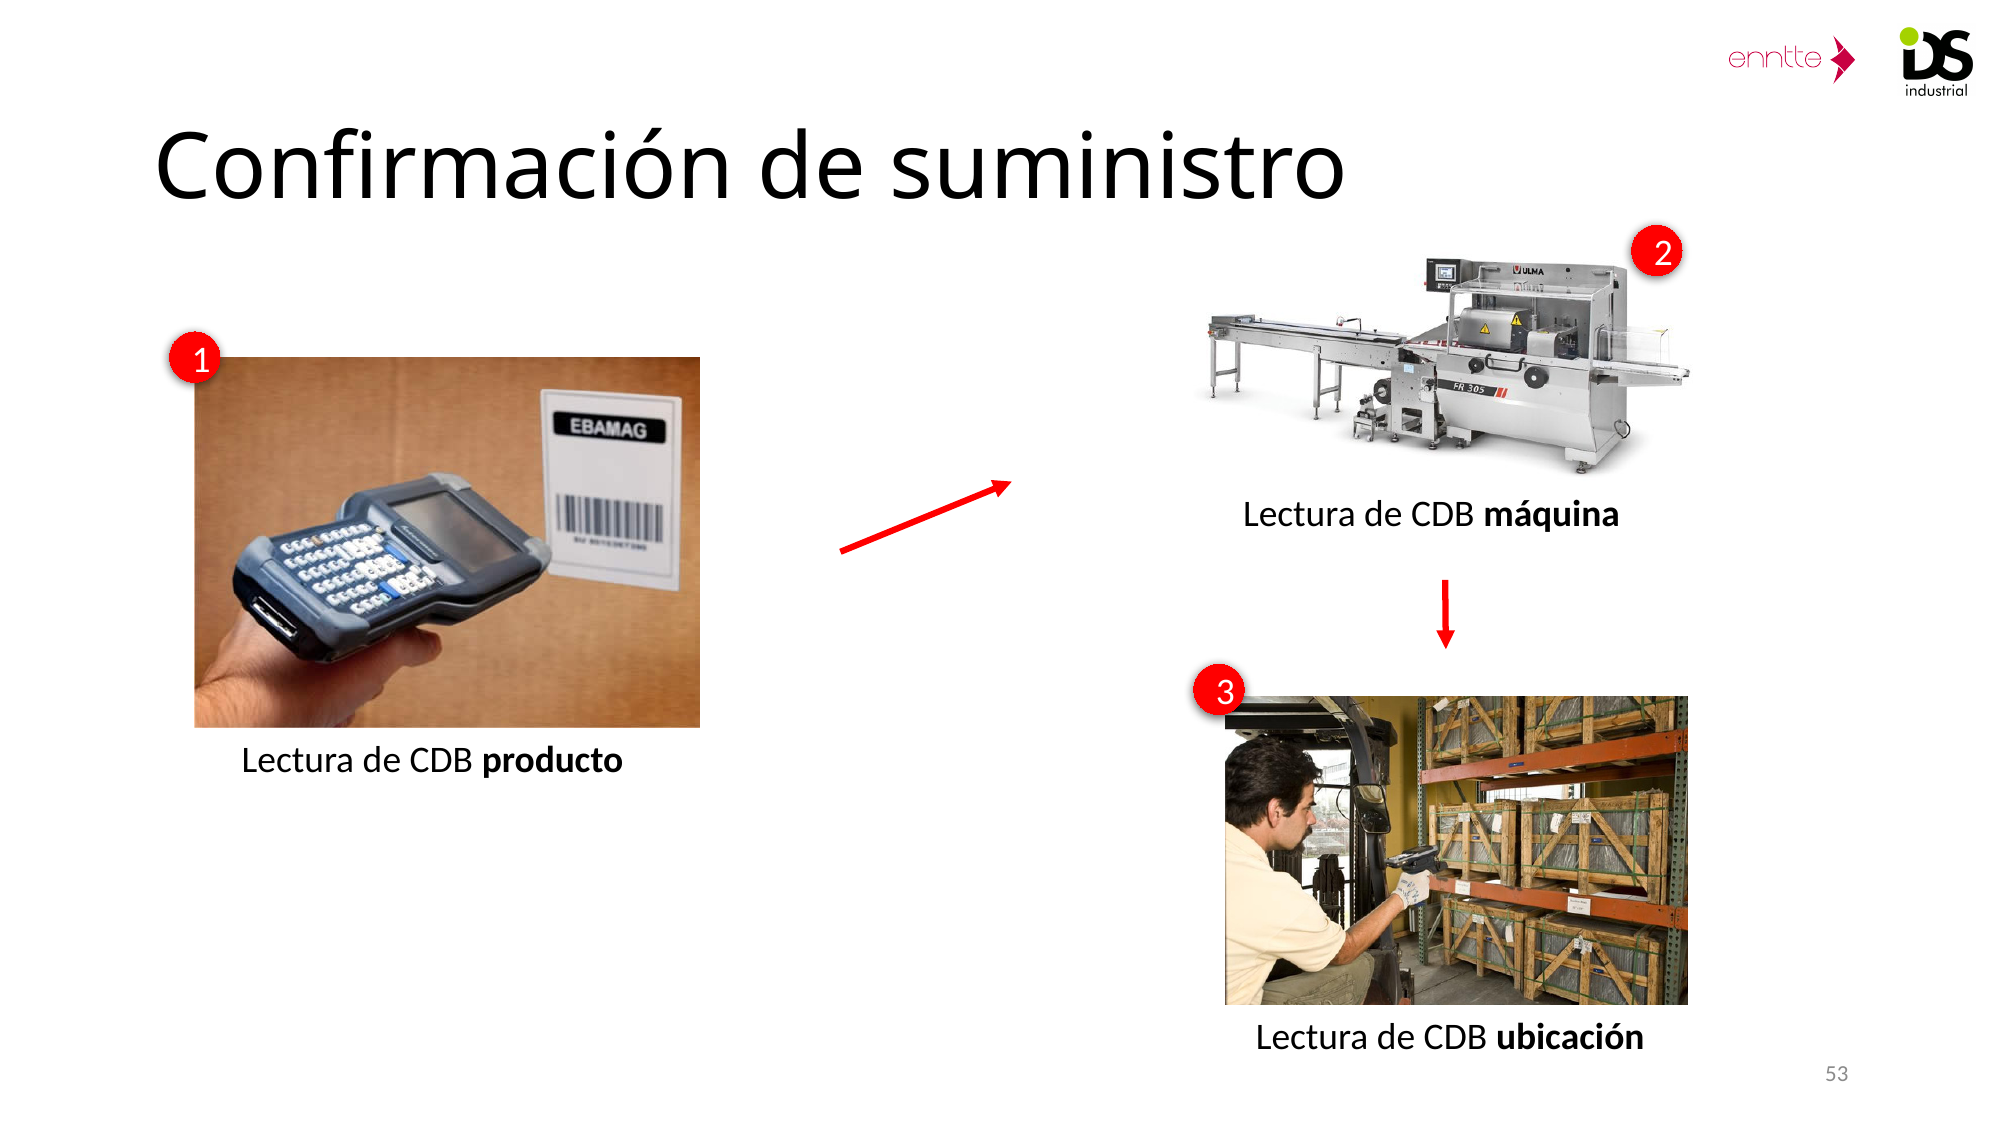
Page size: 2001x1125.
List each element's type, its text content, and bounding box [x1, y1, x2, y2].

text_box 2 [1633, 225, 1681, 242]
text_box Lectura de CDB ubicación [1212, 1004, 1688, 1065]
picture [1897, 23, 1976, 96]
title Confirmación de suministro [138, 60, 1864, 278]
slide_number 53 [1413, 1042, 1864, 1103]
picture [1193, 242, 1712, 482]
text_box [840, 481, 1012, 552]
picture [1225, 696, 1688, 1005]
picture [194, 357, 700, 728]
text_box 3 [1193, 664, 1245, 715]
picture [1720, 33, 1864, 87]
text_box Lectura de CDB producto [194, 728, 671, 787]
text_box Lectura de CDB máquina [1193, 482, 1670, 542]
text_box 1 [169, 331, 221, 383]
